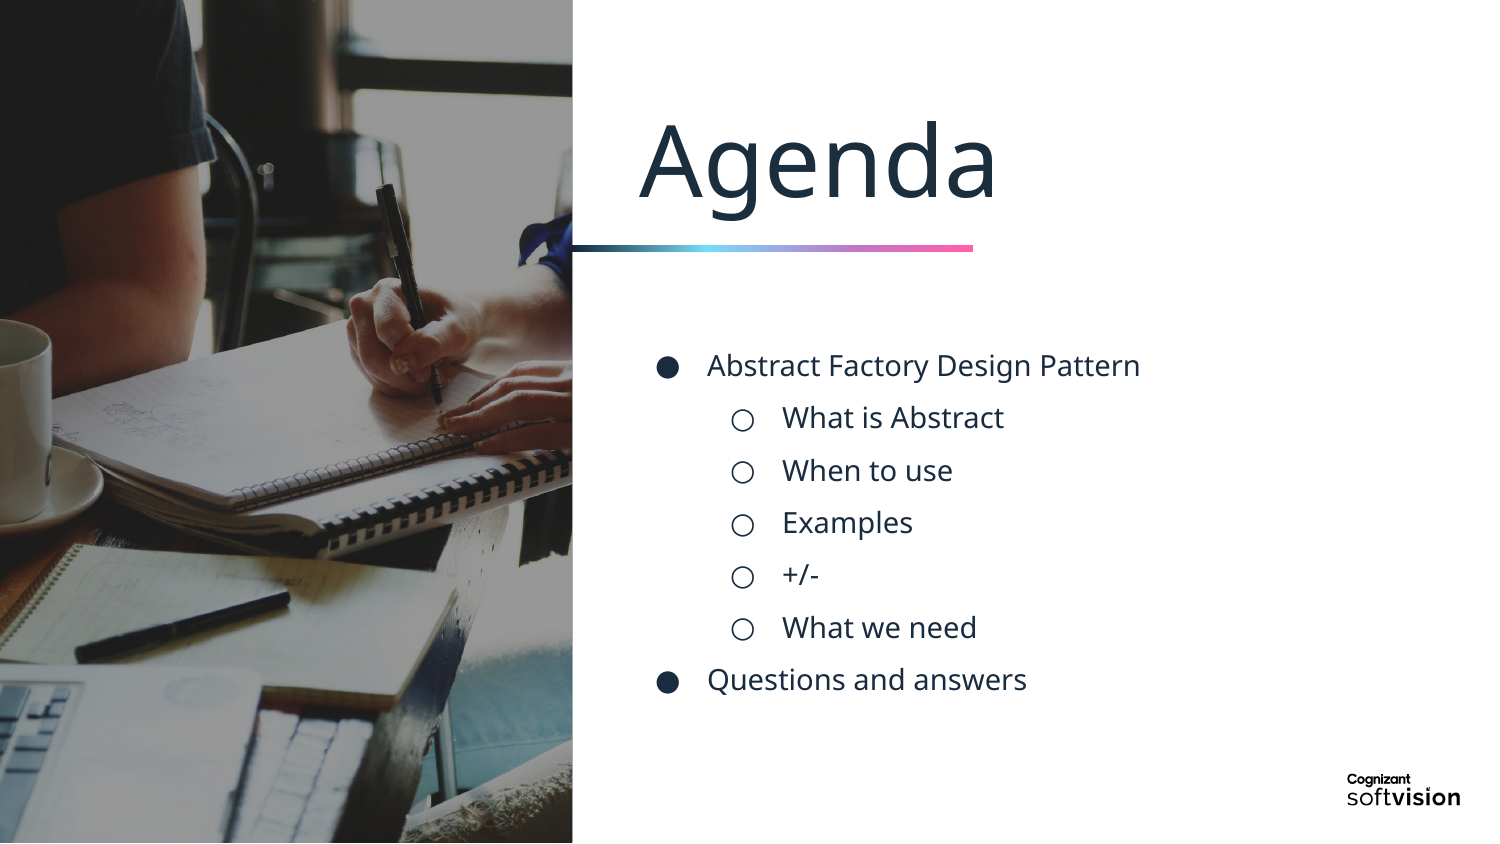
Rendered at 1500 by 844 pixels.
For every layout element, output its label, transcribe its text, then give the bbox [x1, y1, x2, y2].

text_box Abstract Factory Design Pattern What is Abstract When to use Examples +/- What we need Questions and answers [617, 274, 1457, 760]
picture [1346, 772, 1462, 807]
text_box Agenda [634, 92, 1073, 271]
picture [0, 0, 973, 844]
